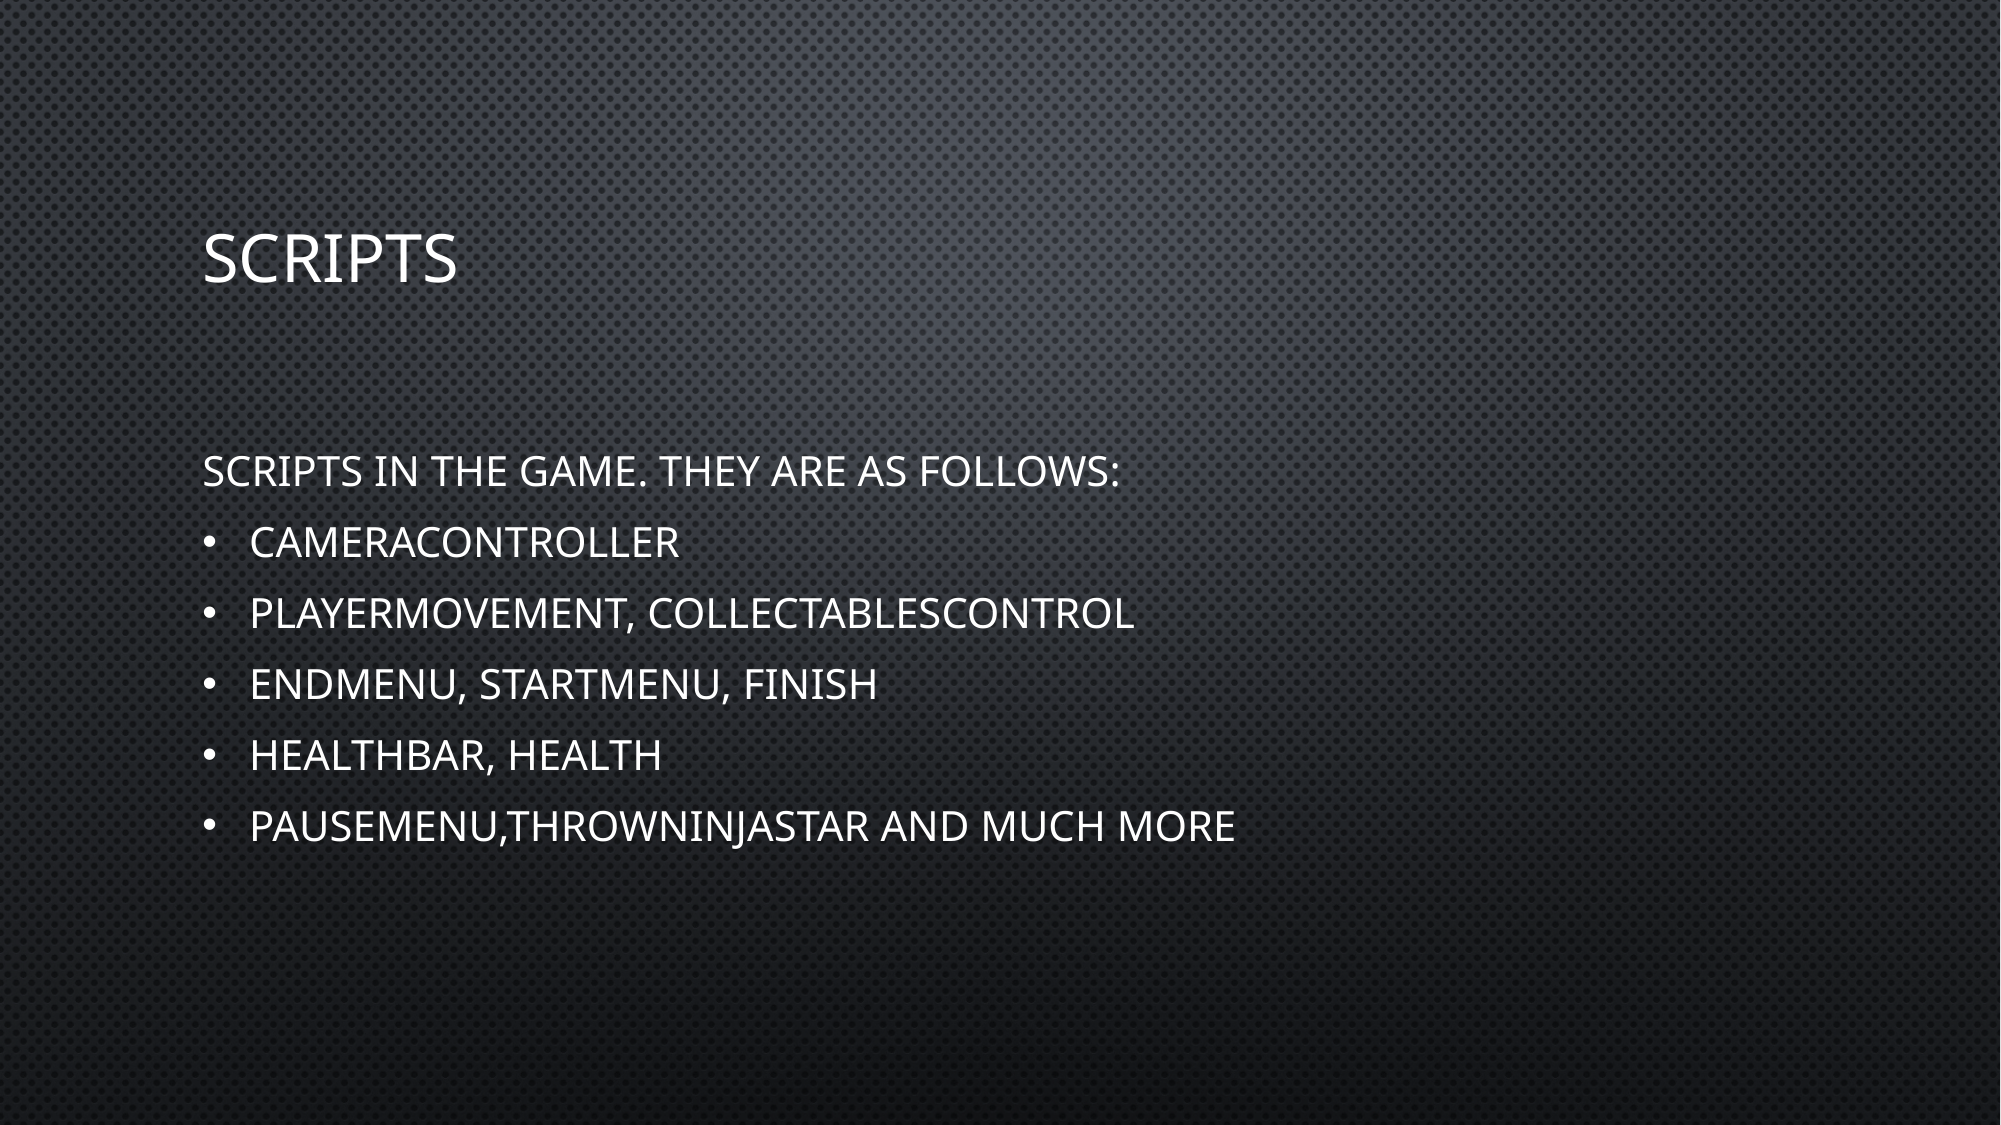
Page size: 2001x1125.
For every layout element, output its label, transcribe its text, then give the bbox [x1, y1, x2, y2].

list scripts in the game. They are as follows: CameraController PlayerMovement, CollectablesControl EndMenu, StartMenu, Finish Healthbar, Health PauseMenu,ThrowNinjaStar and much more [187, 437, 1813, 950]
title Scripts [187, 99, 1813, 413]
